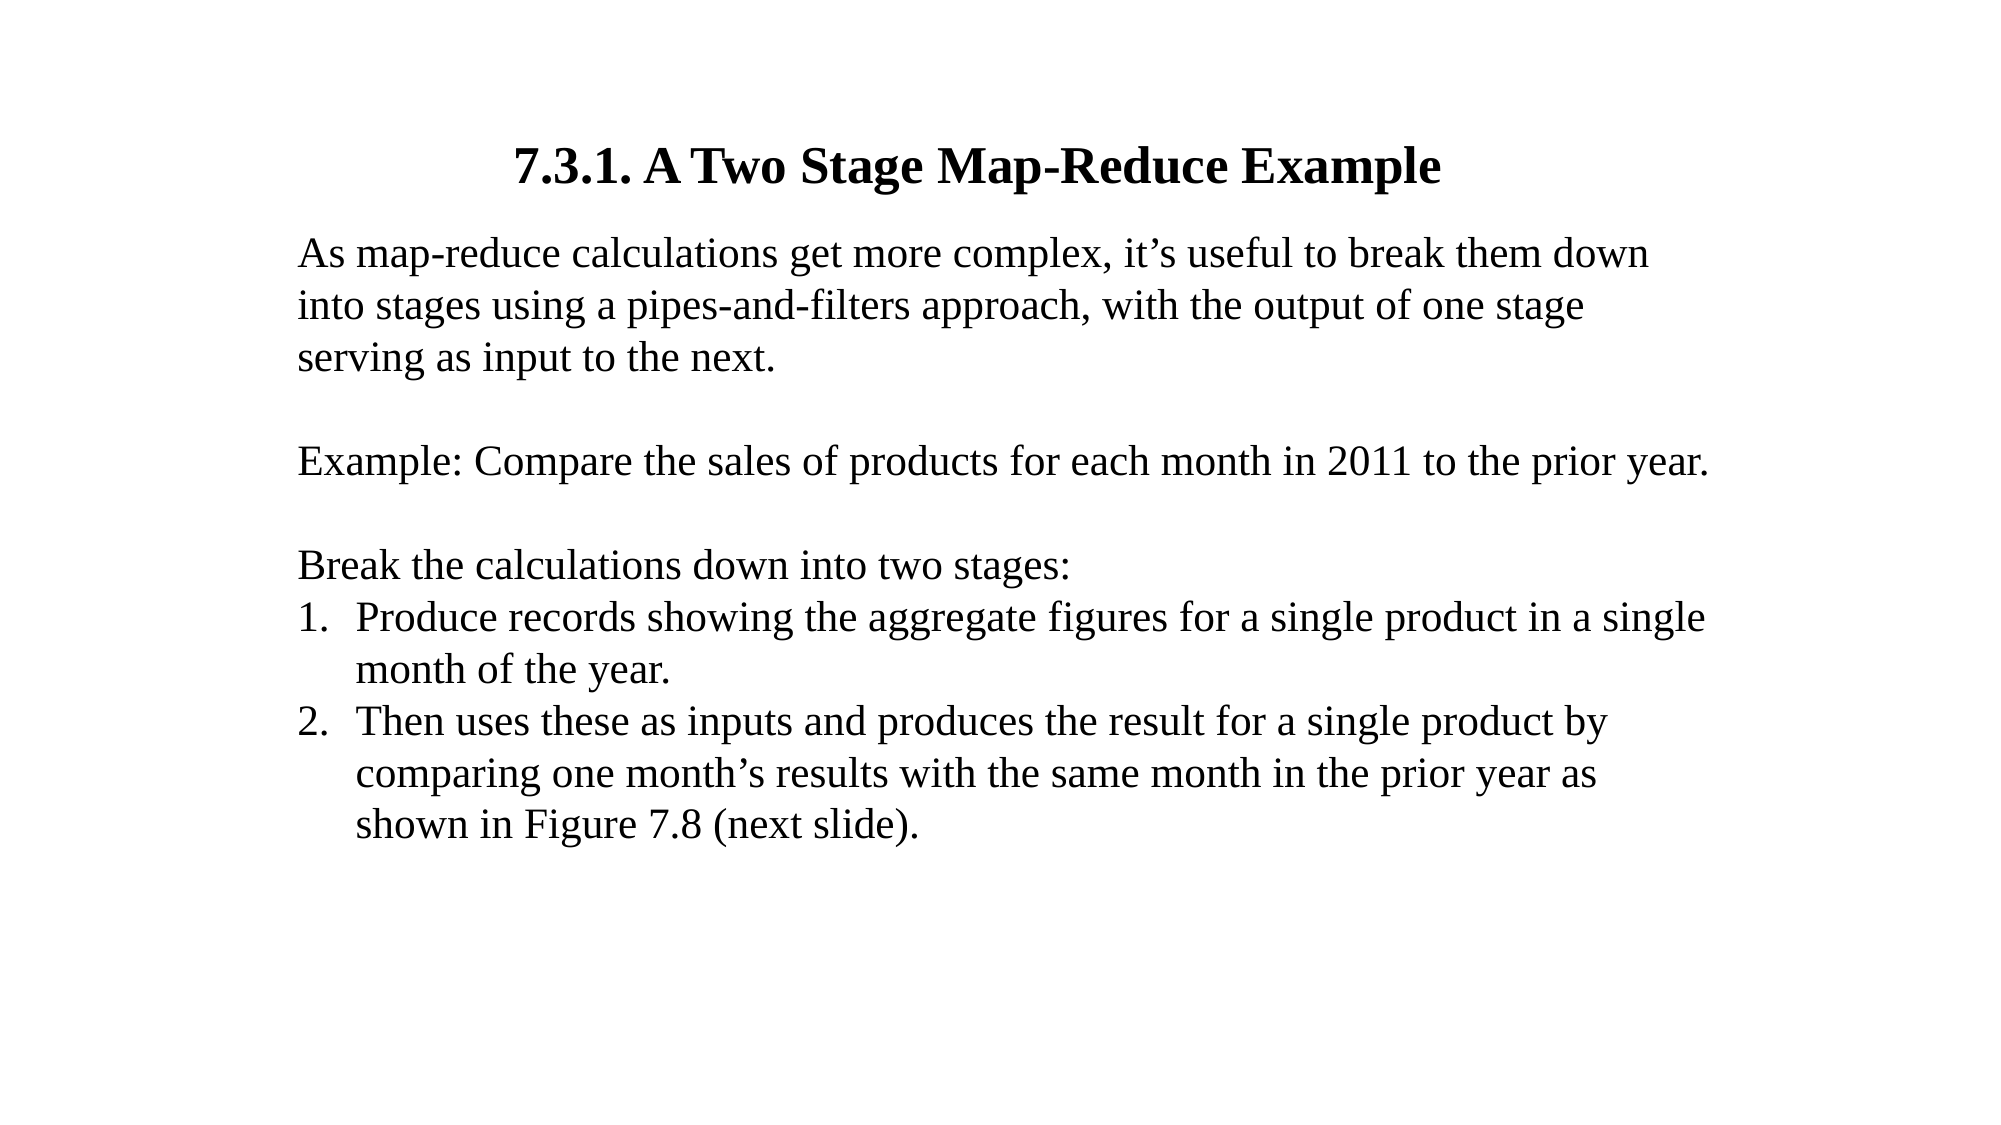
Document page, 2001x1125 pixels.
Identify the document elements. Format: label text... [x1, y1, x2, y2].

list As map-reduce calculations get more complex, it’s useful to break them down into stages using a pipes-and-filters approach, with the output of one stage serving as input to the next. Example: Compare the sales of products for each month in 2011 to the prior year. Break the calculations down into two stages: Produce records showing the aggregate figures for a single product in a single month of the year. Then uses these as inputs and produces the result for a single product by comparing one month’s results with the same month in the prior year as shown in Figure 7.8 (next slide). [297, 224, 1720, 901]
title 7.3.1. A Two Stage Map-Reduce Example [489, 130, 1466, 224]
